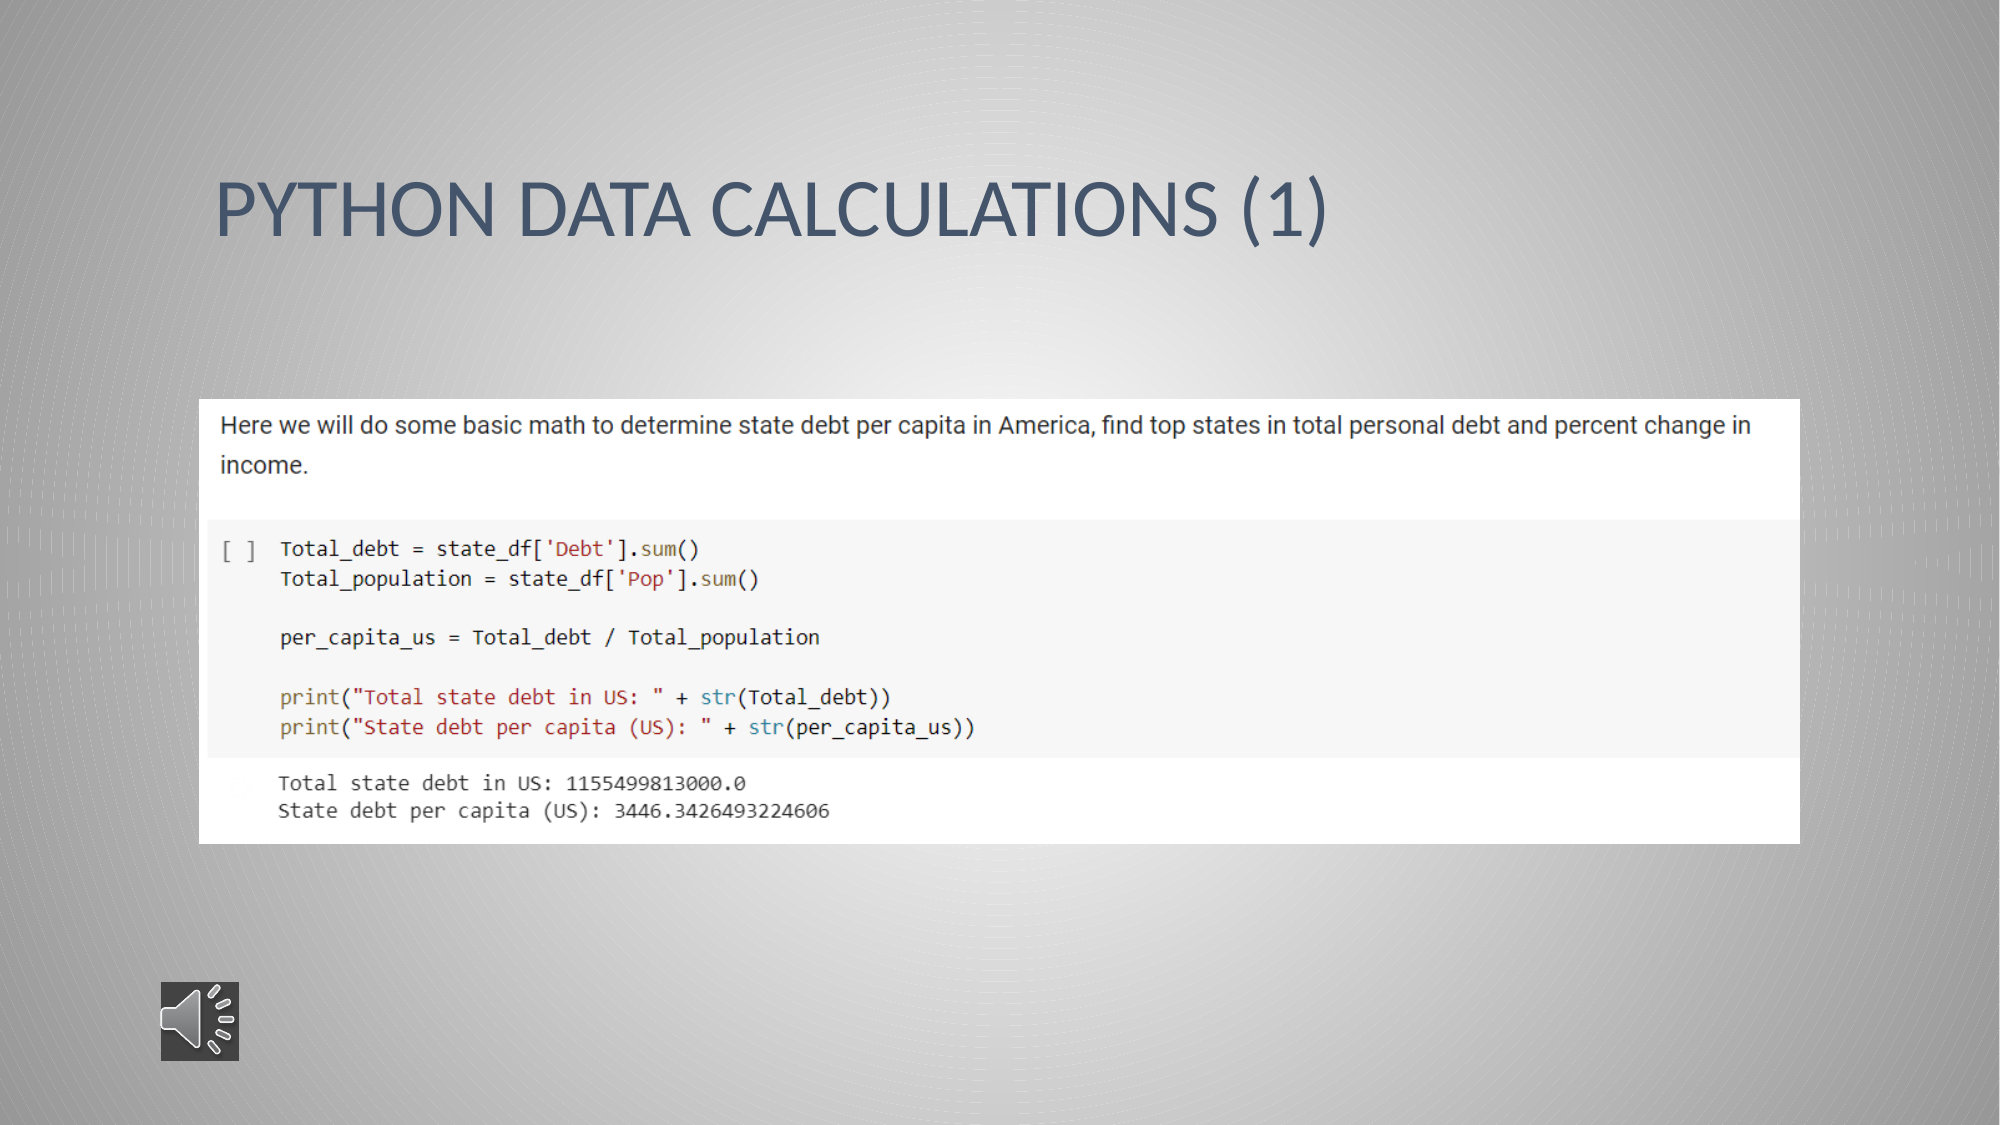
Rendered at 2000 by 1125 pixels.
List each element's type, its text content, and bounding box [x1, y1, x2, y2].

picture [199, 399, 1800, 845]
title Python data calculations (1) [199, 45, 1800, 263]
picture [159, 981, 240, 1062]
